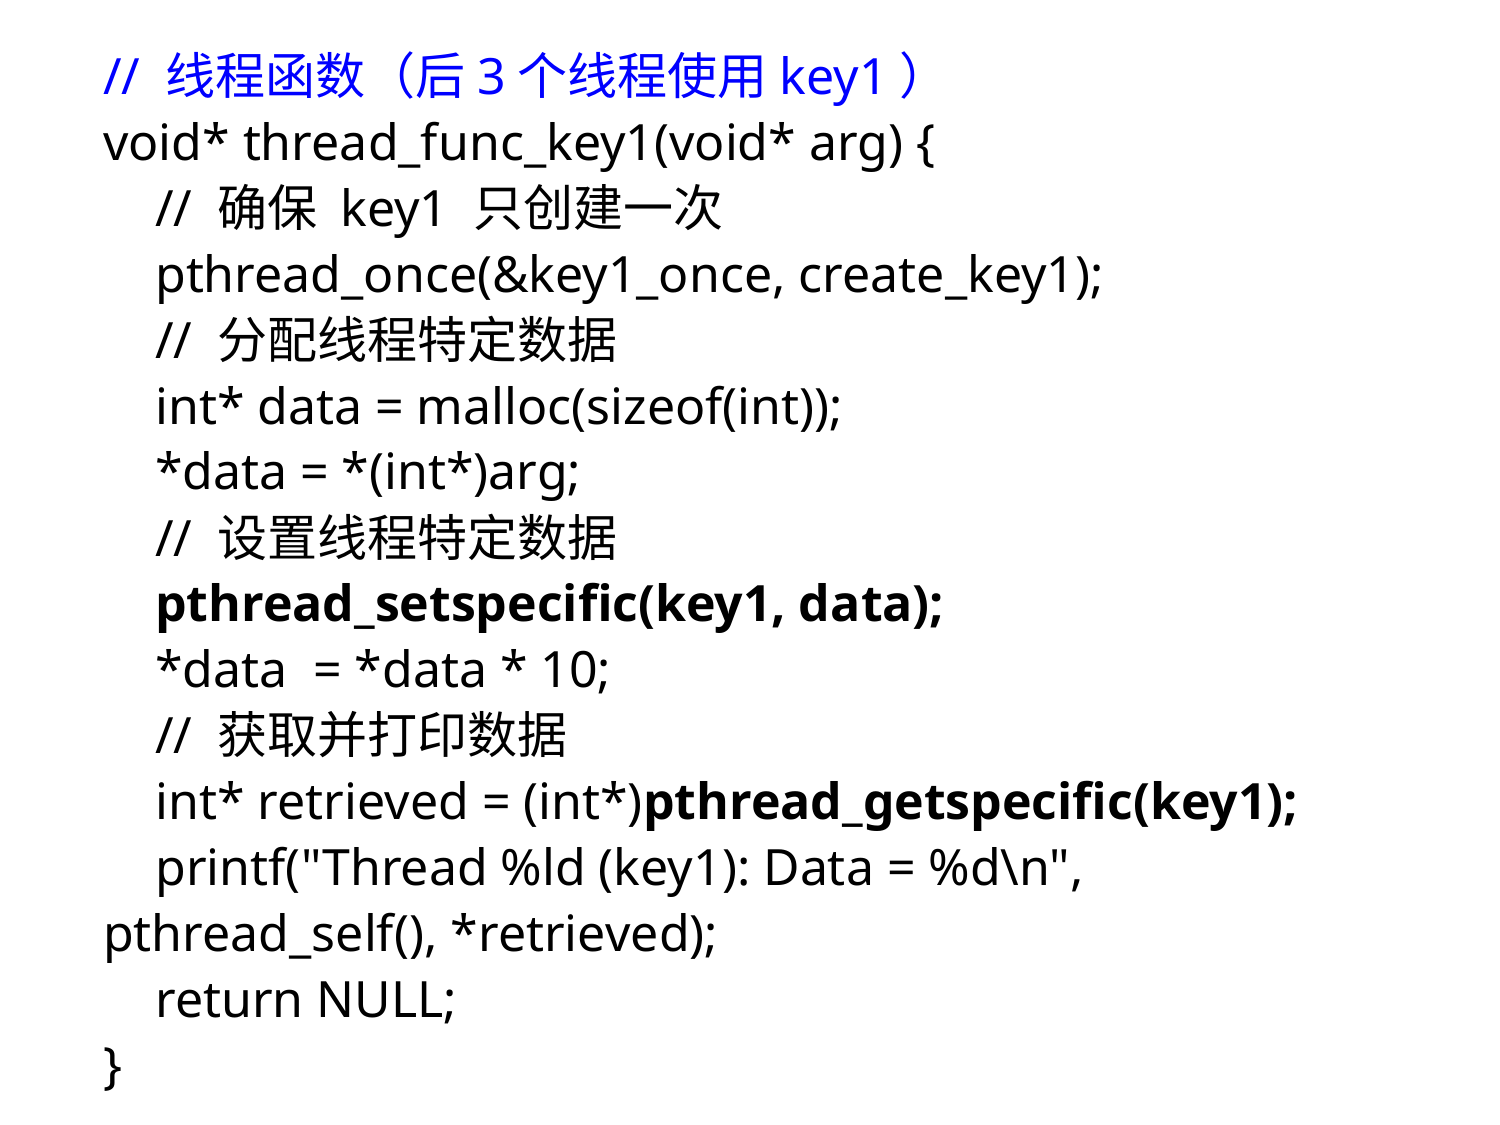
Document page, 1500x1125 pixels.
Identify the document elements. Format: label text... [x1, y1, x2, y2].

text_box // 线程函数（后3个线程使用key1） void* thread_func_key1(void* arg) { // 确保 key1 只创建一次 pthread_once(&key1_once, create_key1); // 分配线程特定数据 int* data = malloc(sizeof(int)); *data = *(int*)arg; // 设置线程特定数据 pthread_setspecific(key1, data); *data = *data * 10; // 获取并打印数据 int* retrieved = (int*)pthread_getspecific(key1); printf("Thread %ld (key1): Data = %d\n", pthread_self(), *retrieved); return NULL; } [88, 30, 1412, 1102]
